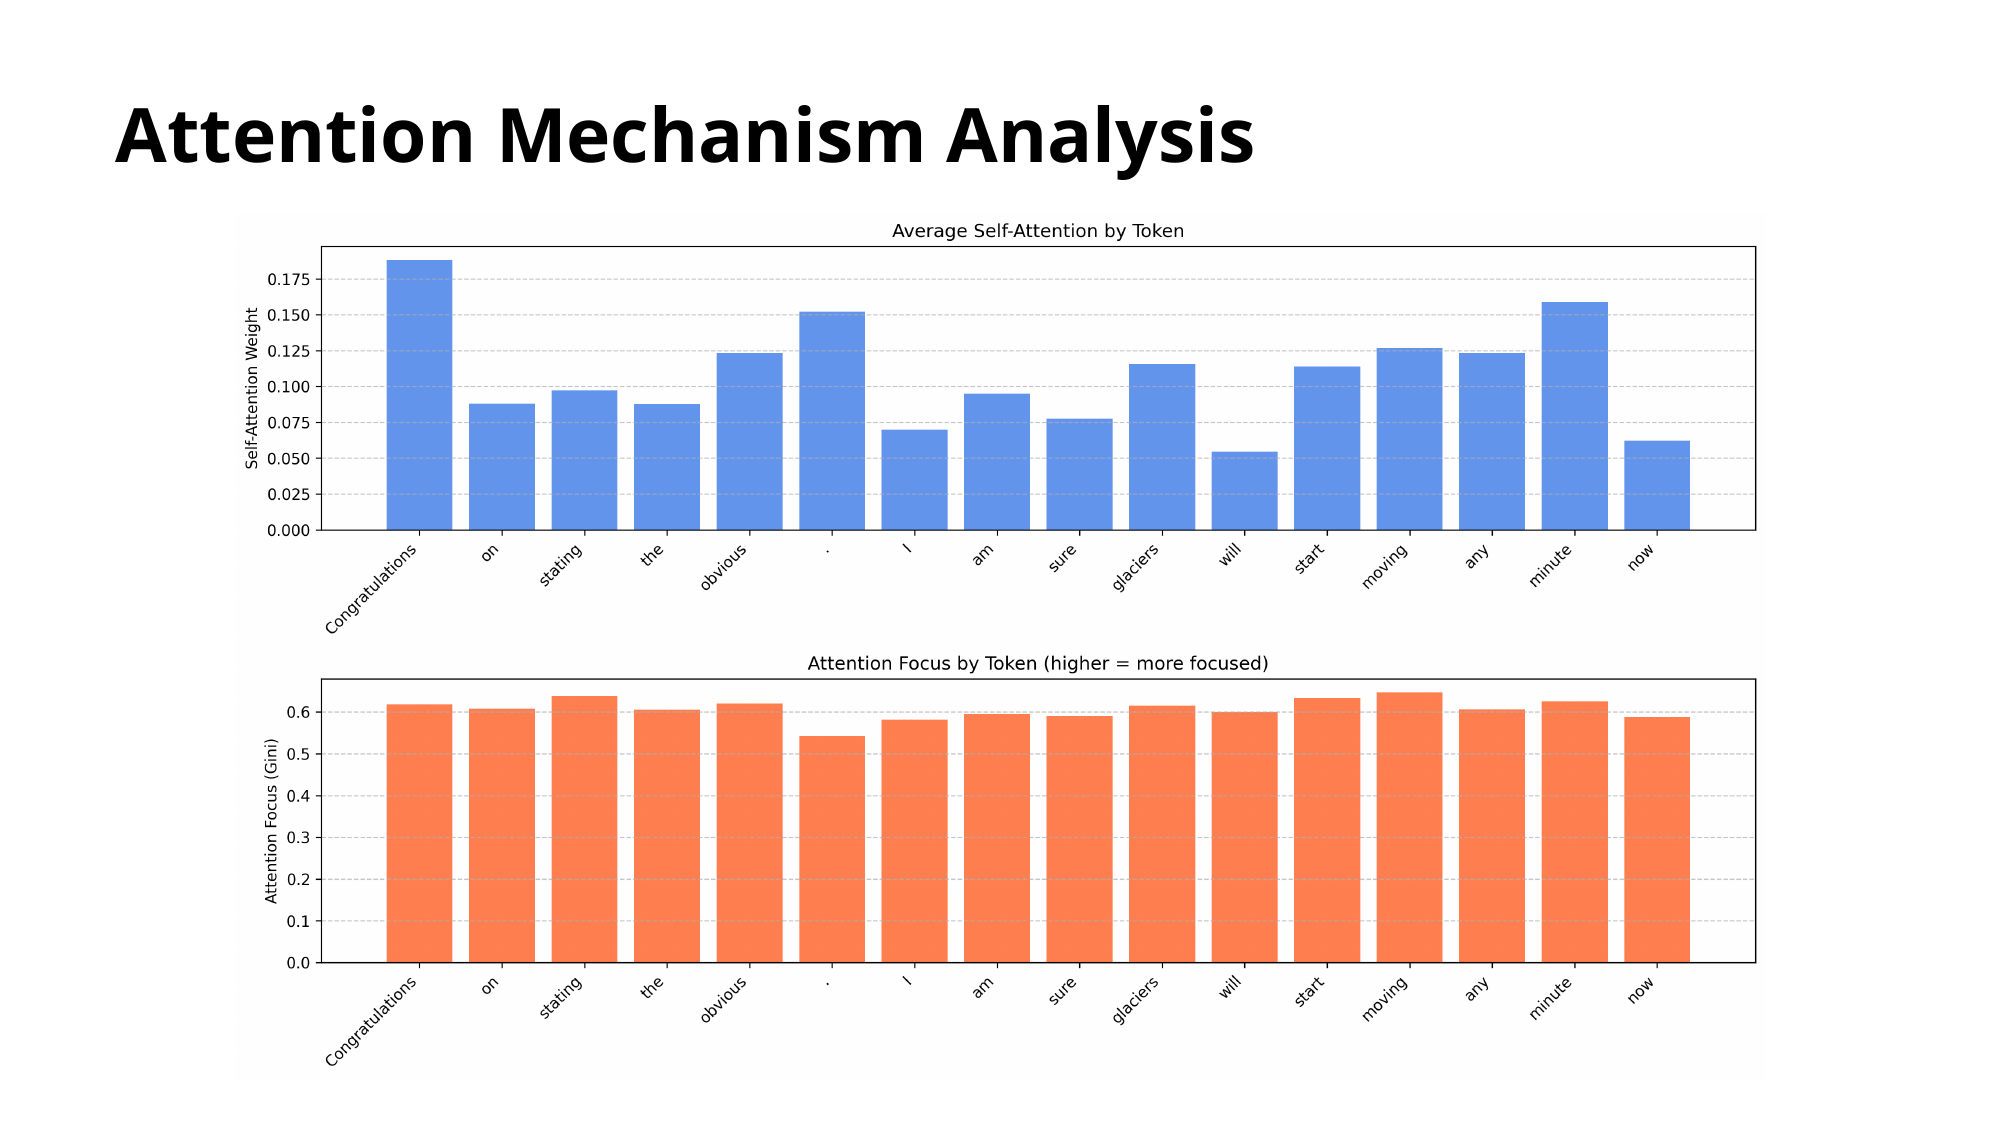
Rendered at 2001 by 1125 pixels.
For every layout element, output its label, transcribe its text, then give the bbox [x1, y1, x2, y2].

title Attention Mechanism Analysis [100, 90, 1849, 276]
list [234, 212, 1766, 1081]
